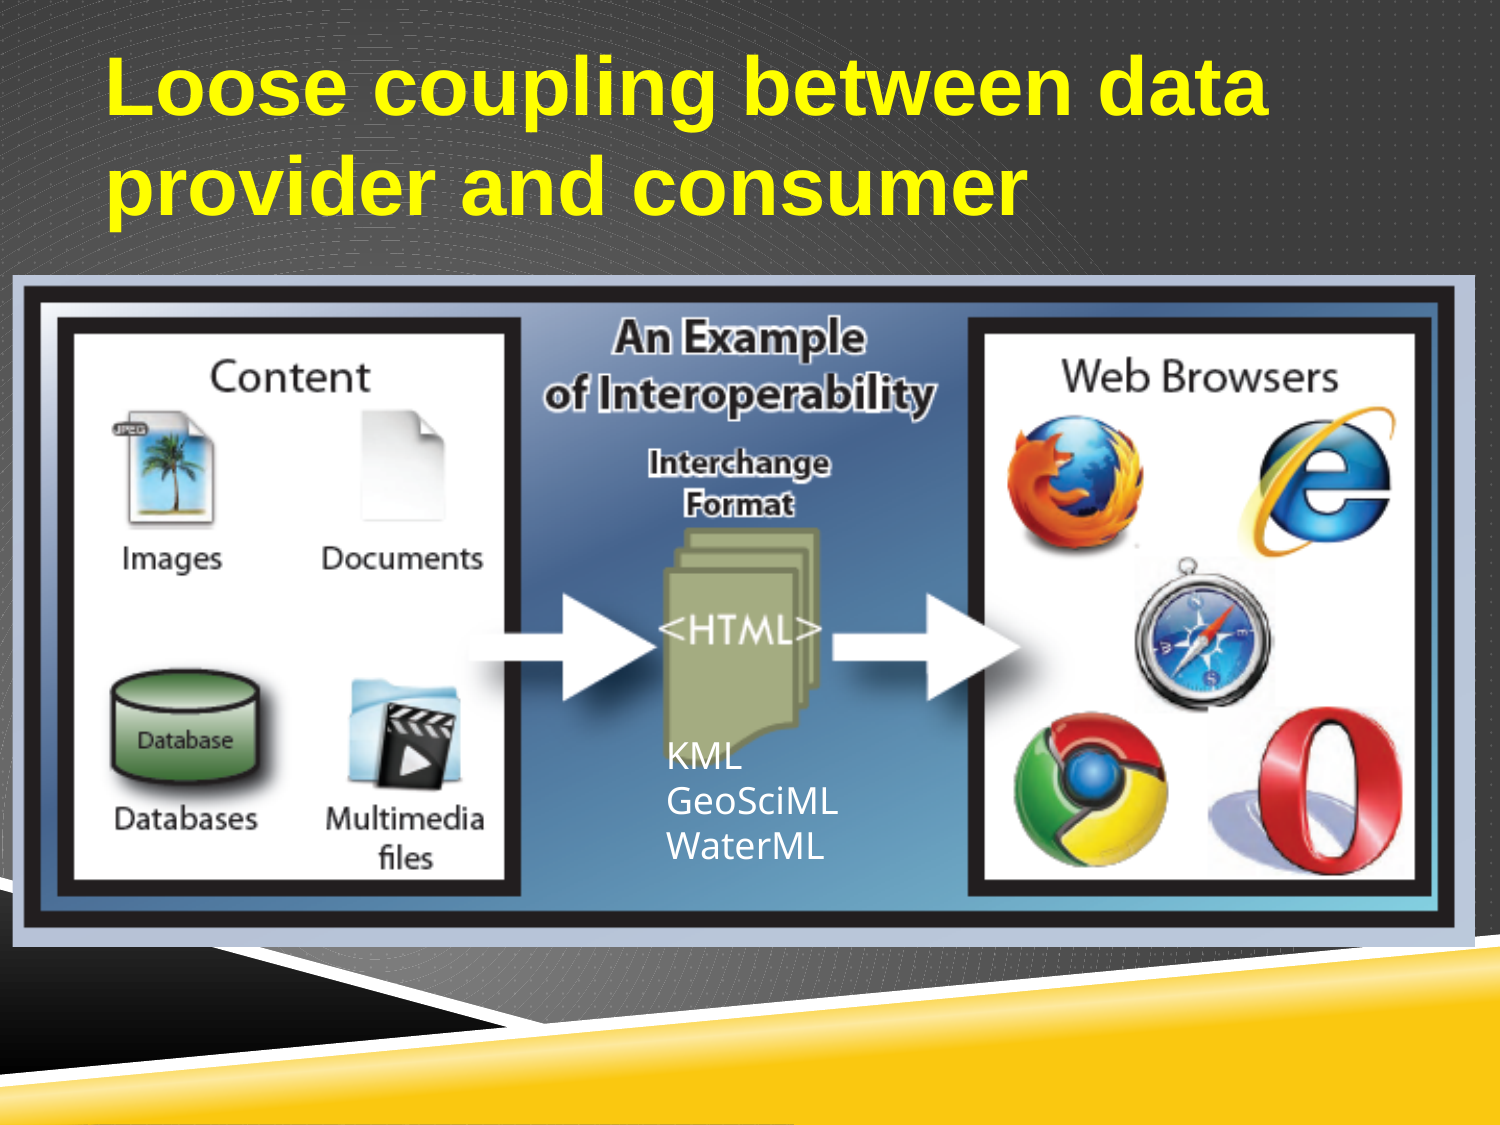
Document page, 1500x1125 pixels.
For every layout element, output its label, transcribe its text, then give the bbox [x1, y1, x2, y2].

picture [12, 274, 1476, 948]
text_box Loose coupling between data provider and consumer [90, 24, 1416, 240]
